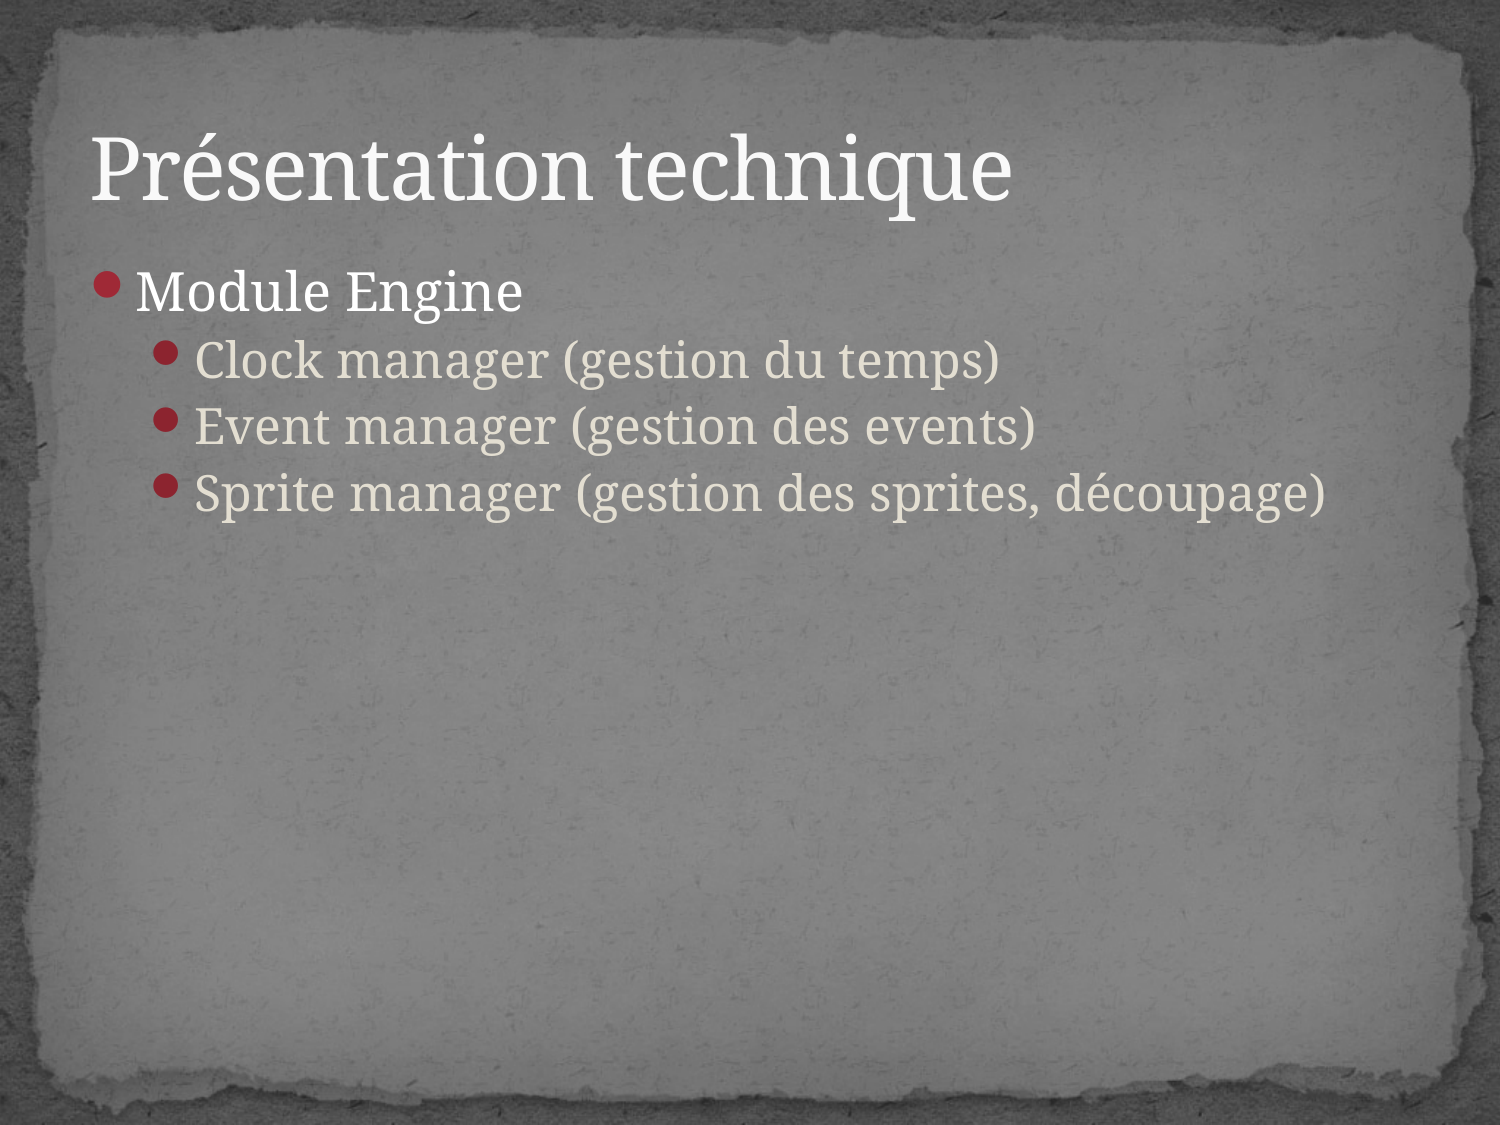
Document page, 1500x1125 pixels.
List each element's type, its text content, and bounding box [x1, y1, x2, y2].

title Présentation technique [74, 24, 1425, 225]
list Module Engine Clock manager (gestion du temps) Event manager (gestion des events) Sprite manager (gestion des sprites, découpage) [75, 249, 1425, 1000]
